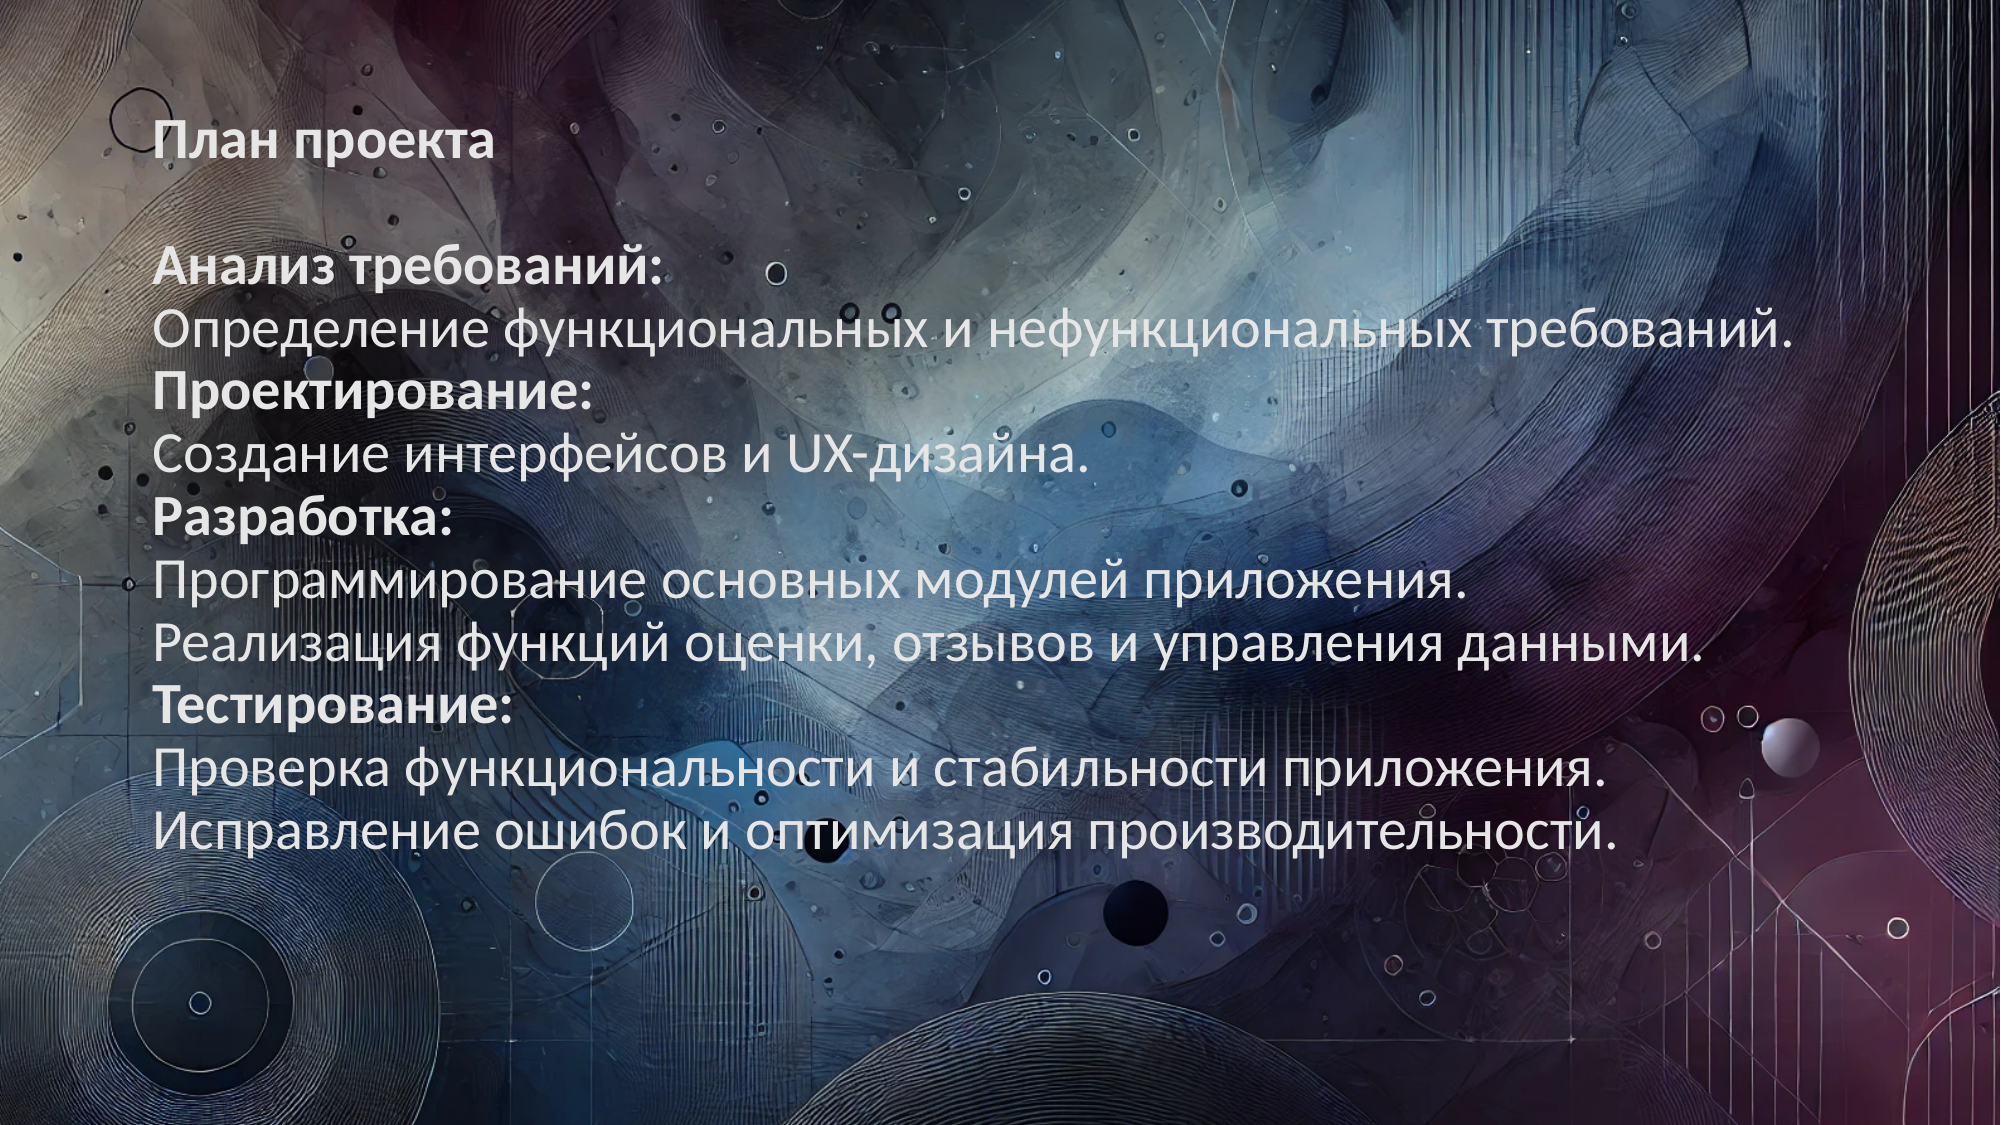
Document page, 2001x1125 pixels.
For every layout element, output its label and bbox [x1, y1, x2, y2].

list [0, 0, 2000, 1125]
